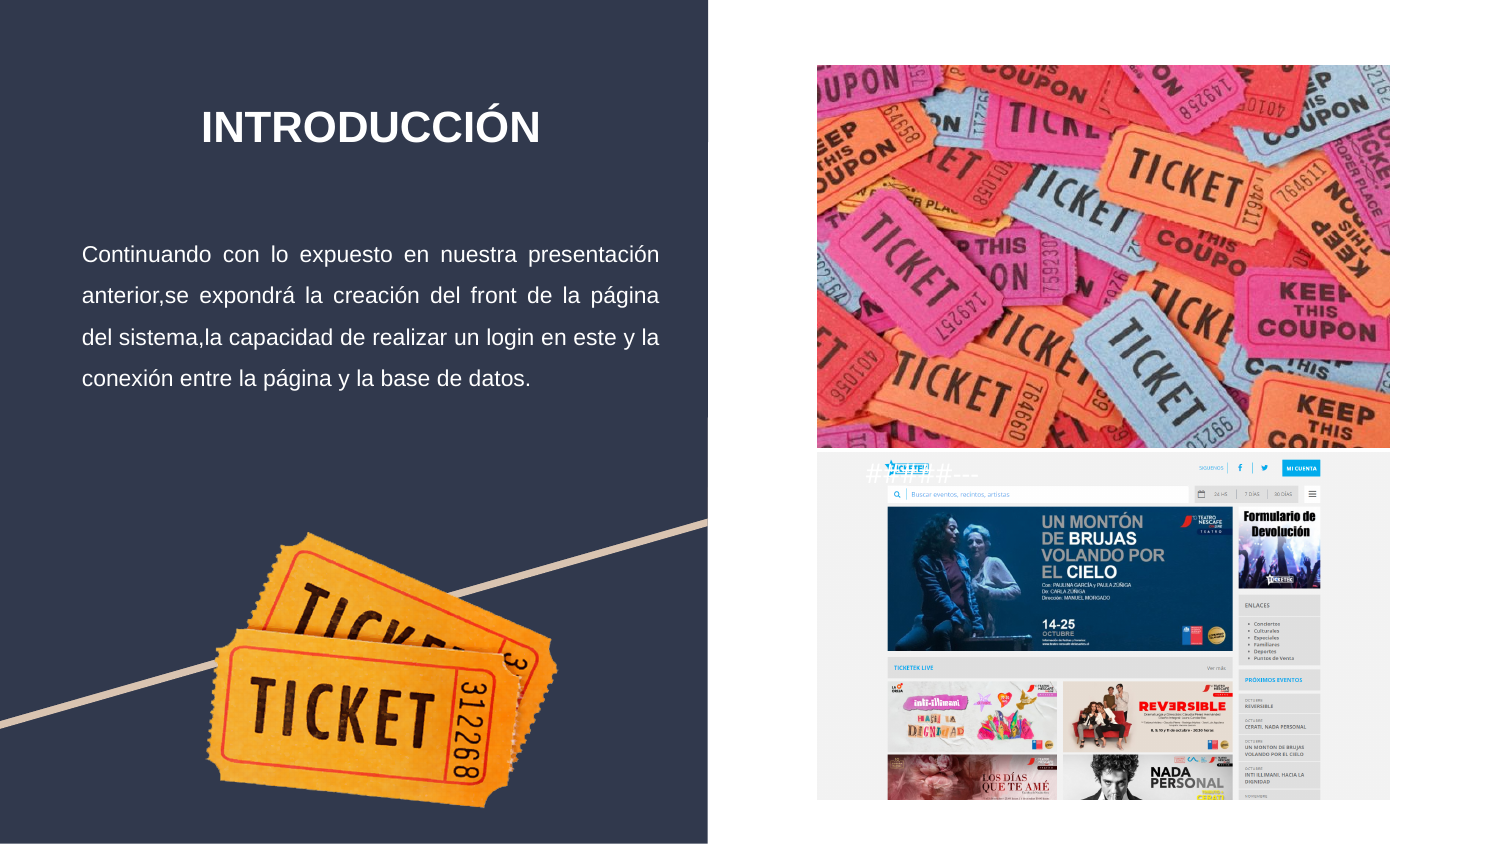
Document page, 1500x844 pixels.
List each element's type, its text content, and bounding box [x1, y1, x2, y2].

picture [188, 499, 566, 824]
picture [817, 452, 1390, 800]
title INTRODUCCIÓN Continuando con lo expuesto en nuestra presentación anterior,se expondrá la creación del front de la página del sistema,la capacidad de realizar un login en este y la conexión entre la página y la base de datos. [66, 57, 675, 470]
picture [817, 65, 1390, 449]
